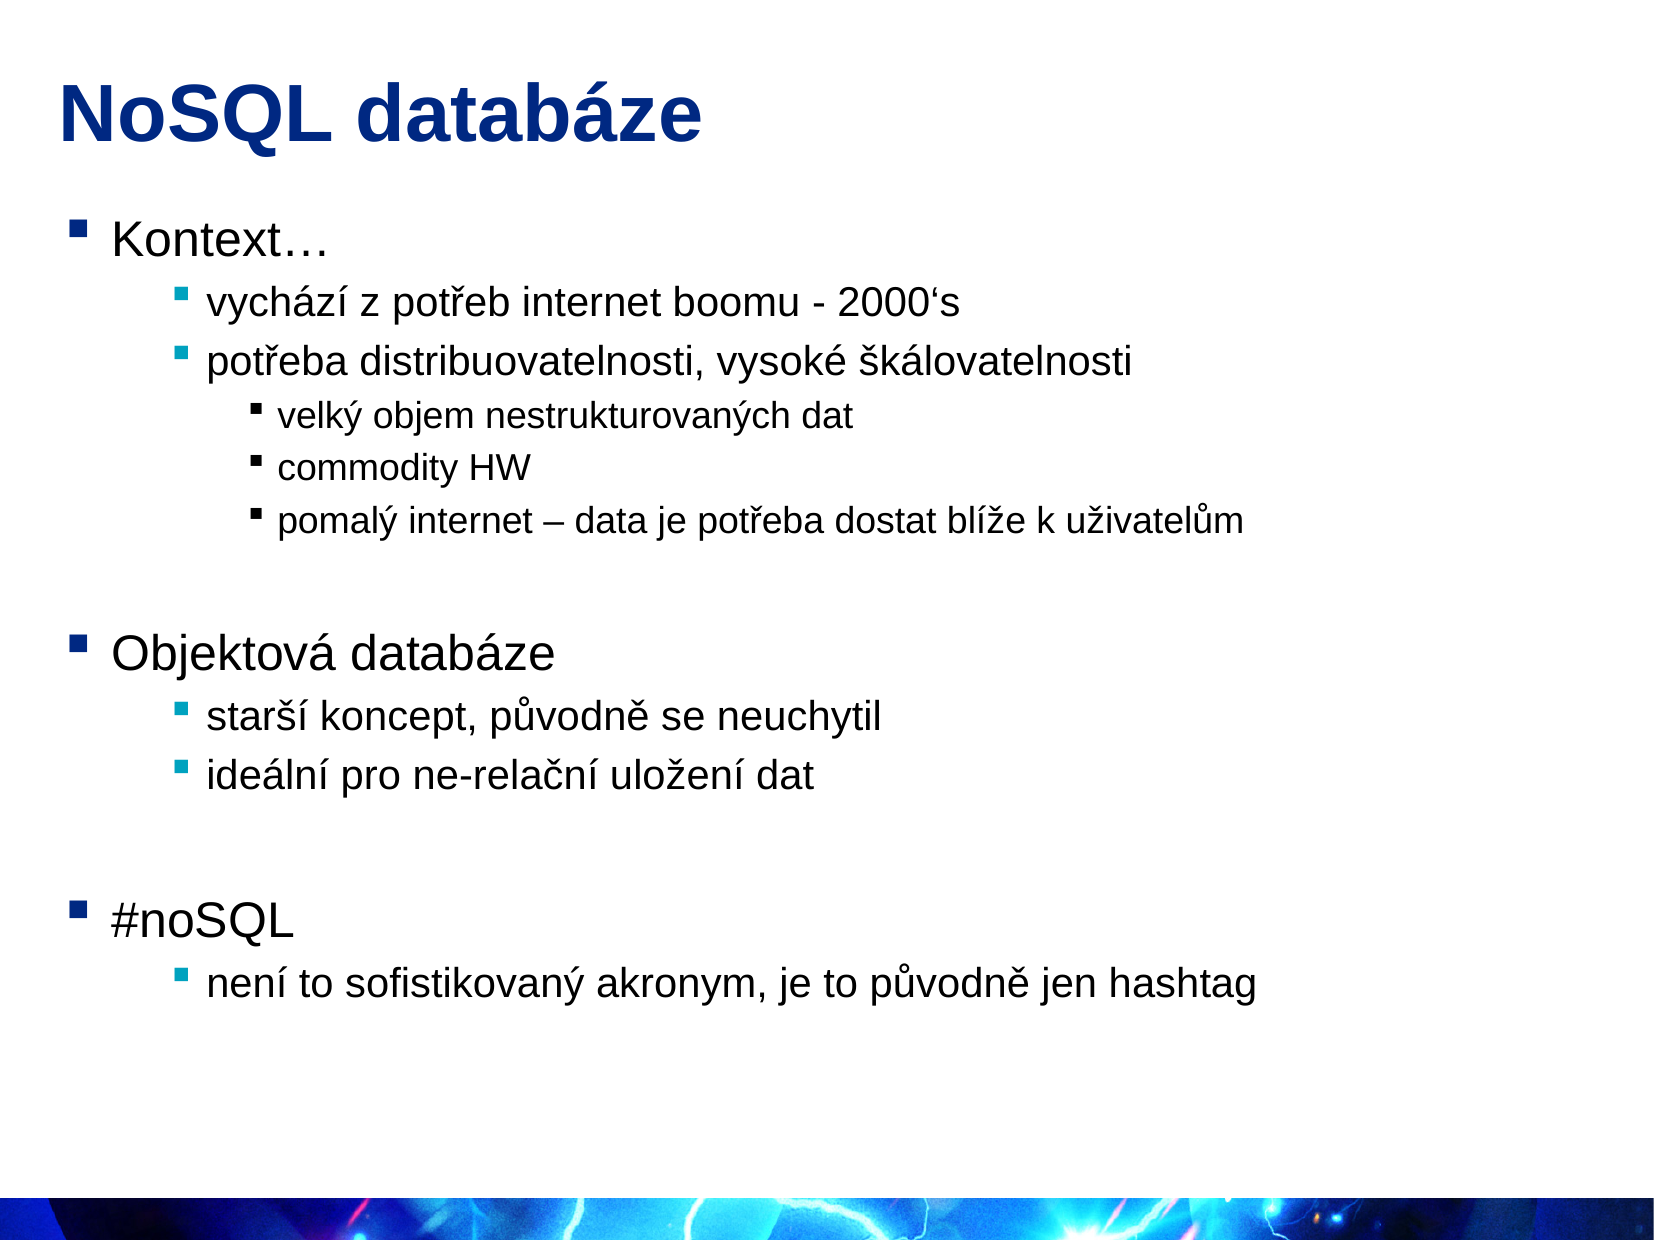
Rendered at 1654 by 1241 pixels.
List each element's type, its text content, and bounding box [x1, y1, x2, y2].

title NoSQL databáze [59, 17, 1595, 201]
picture [0, 1198, 1185, 1240]
list Kontext… vychází z potřeb internet boomu - 2000‘s potřeba distribuovatelnosti, vysoké škálovatelnosti velký objem nestrukturovaných dat commodity HW pomalý internet – data je potřeba dostat blíže k uživatelům Objektová databáze starší koncept, původně se neuchytil ideální pro ne-relační uložení dat #noSQL není to sofistikovaný akronym, je to původně jen hashtag [58, 206, 1583, 1167]
picture [1167, 1198, 1654, 1240]
